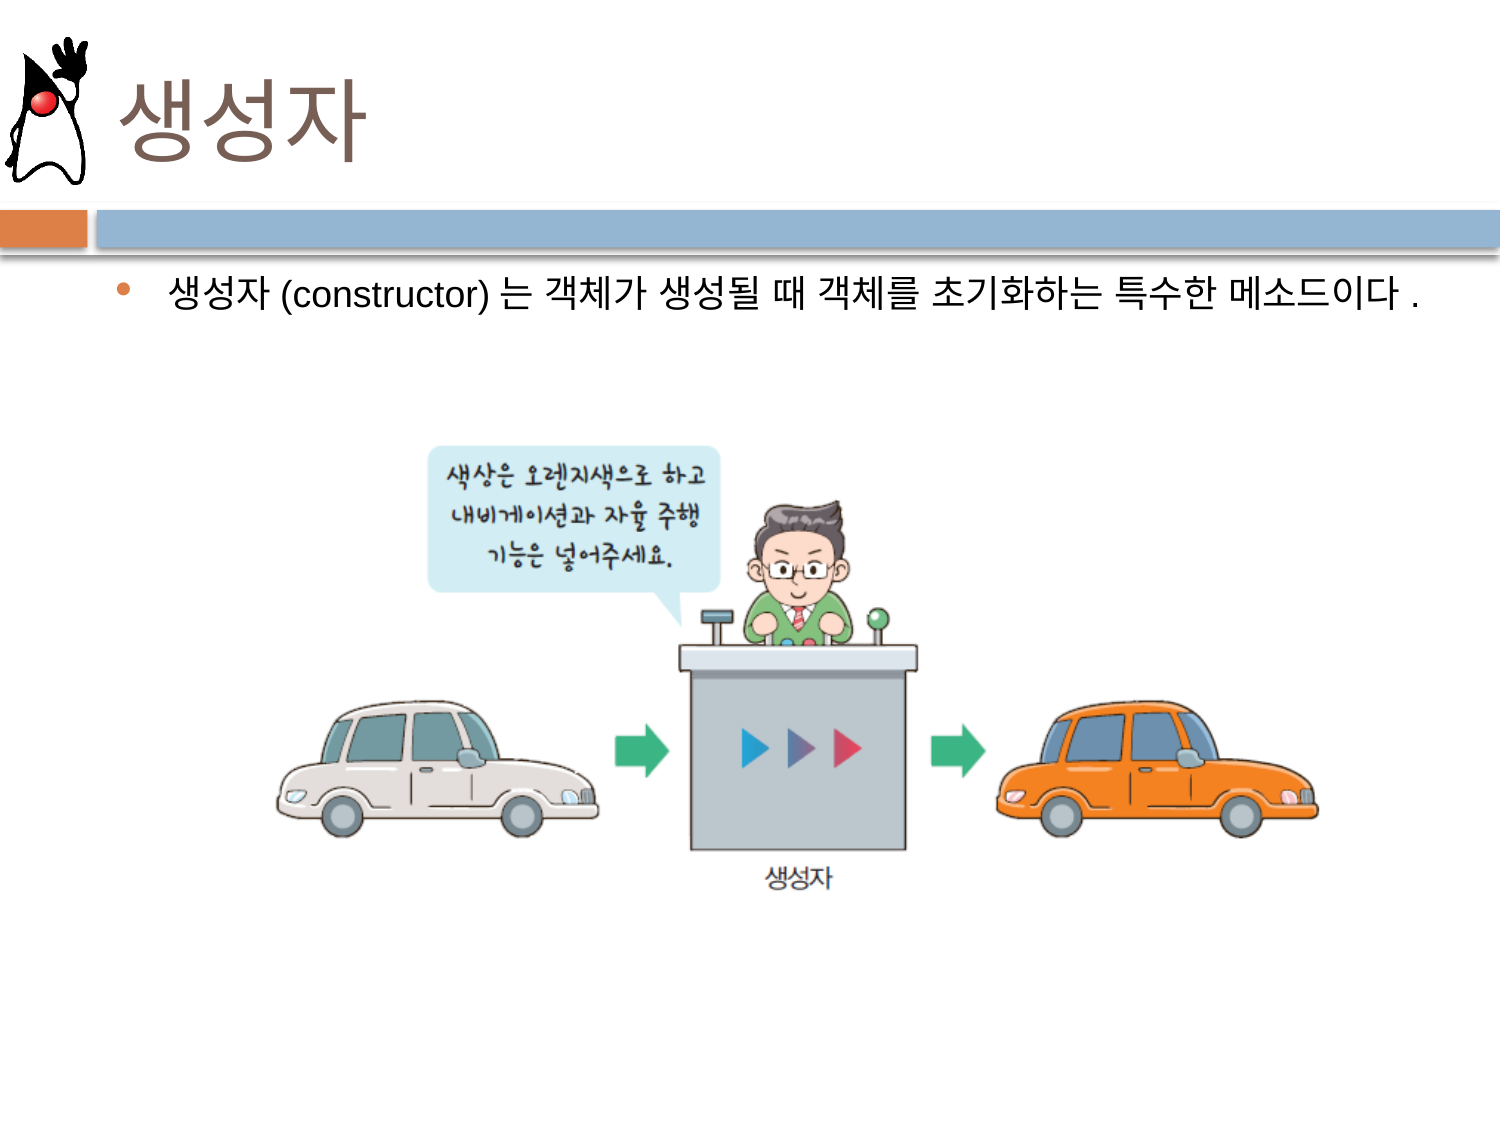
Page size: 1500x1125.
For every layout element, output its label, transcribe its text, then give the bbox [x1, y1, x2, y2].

title 생성자 [100, 37, 1438, 200]
picture [5, 37, 88, 185]
list 생성자(constructor)는 객체가 생성될 때 객체를 초기화하는 특수한 메소드이다. [100, 262, 1438, 1000]
picture [254, 414, 1338, 917]
